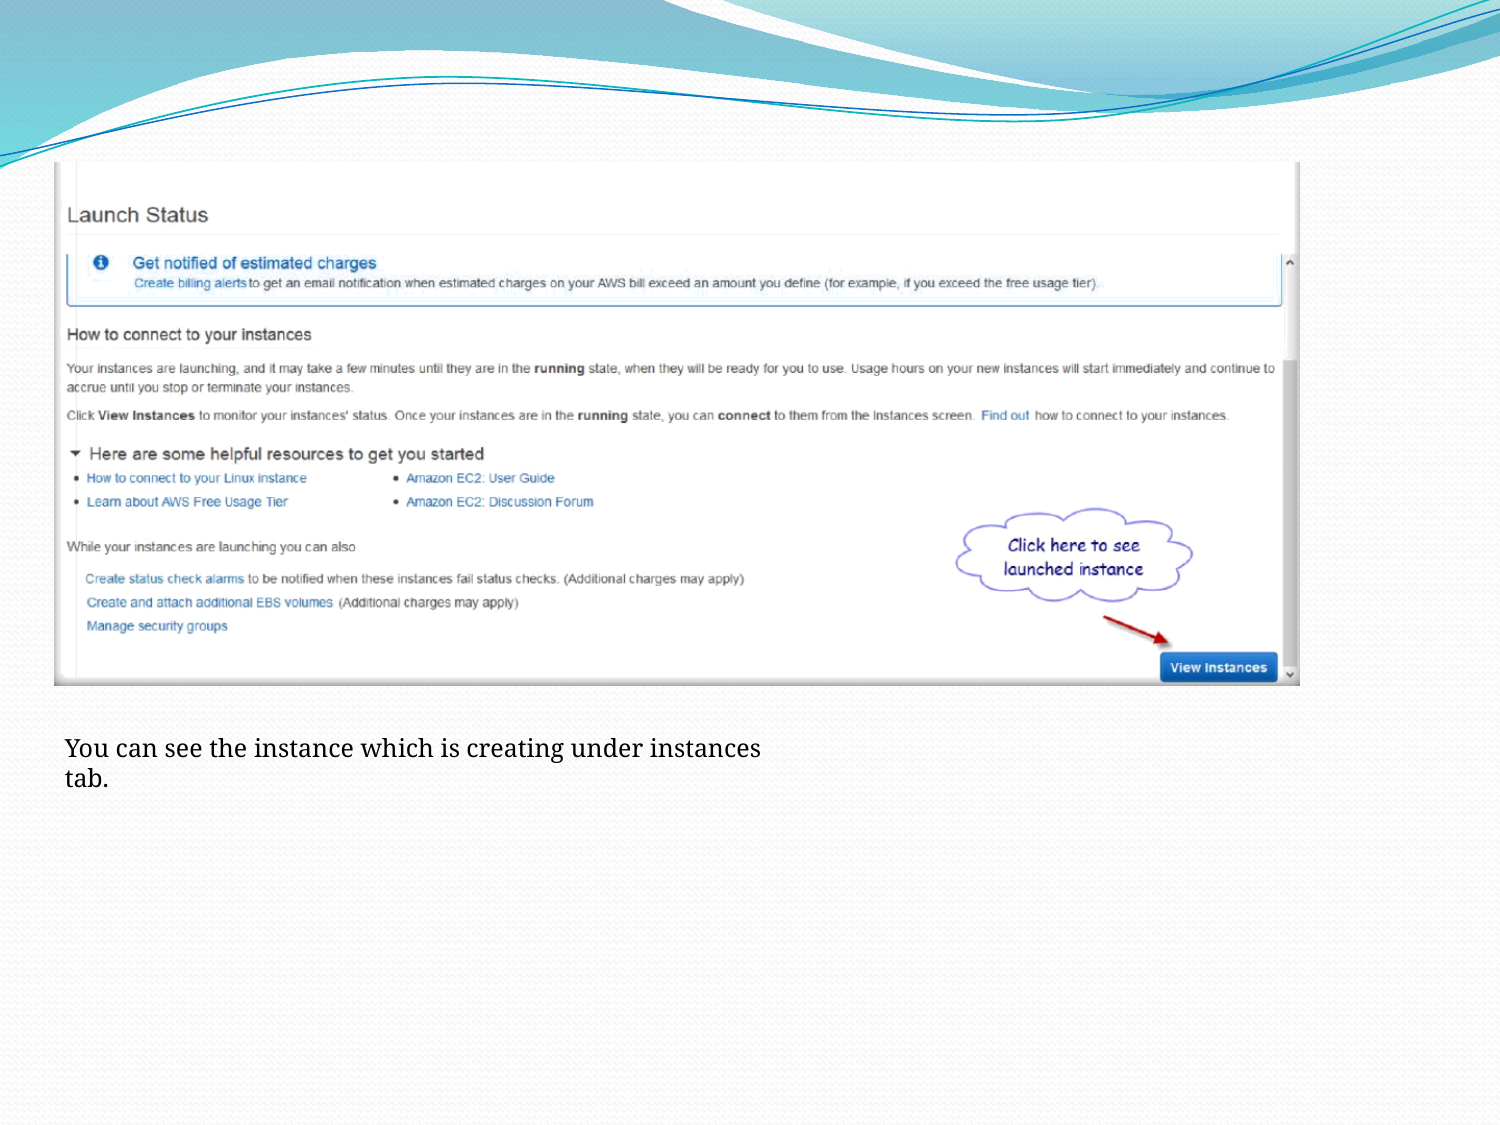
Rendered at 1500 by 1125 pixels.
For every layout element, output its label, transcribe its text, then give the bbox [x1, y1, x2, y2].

text_box You can see the instance which is creating under instances tab. [49, 724, 800, 800]
picture [53, 162, 1301, 686]
